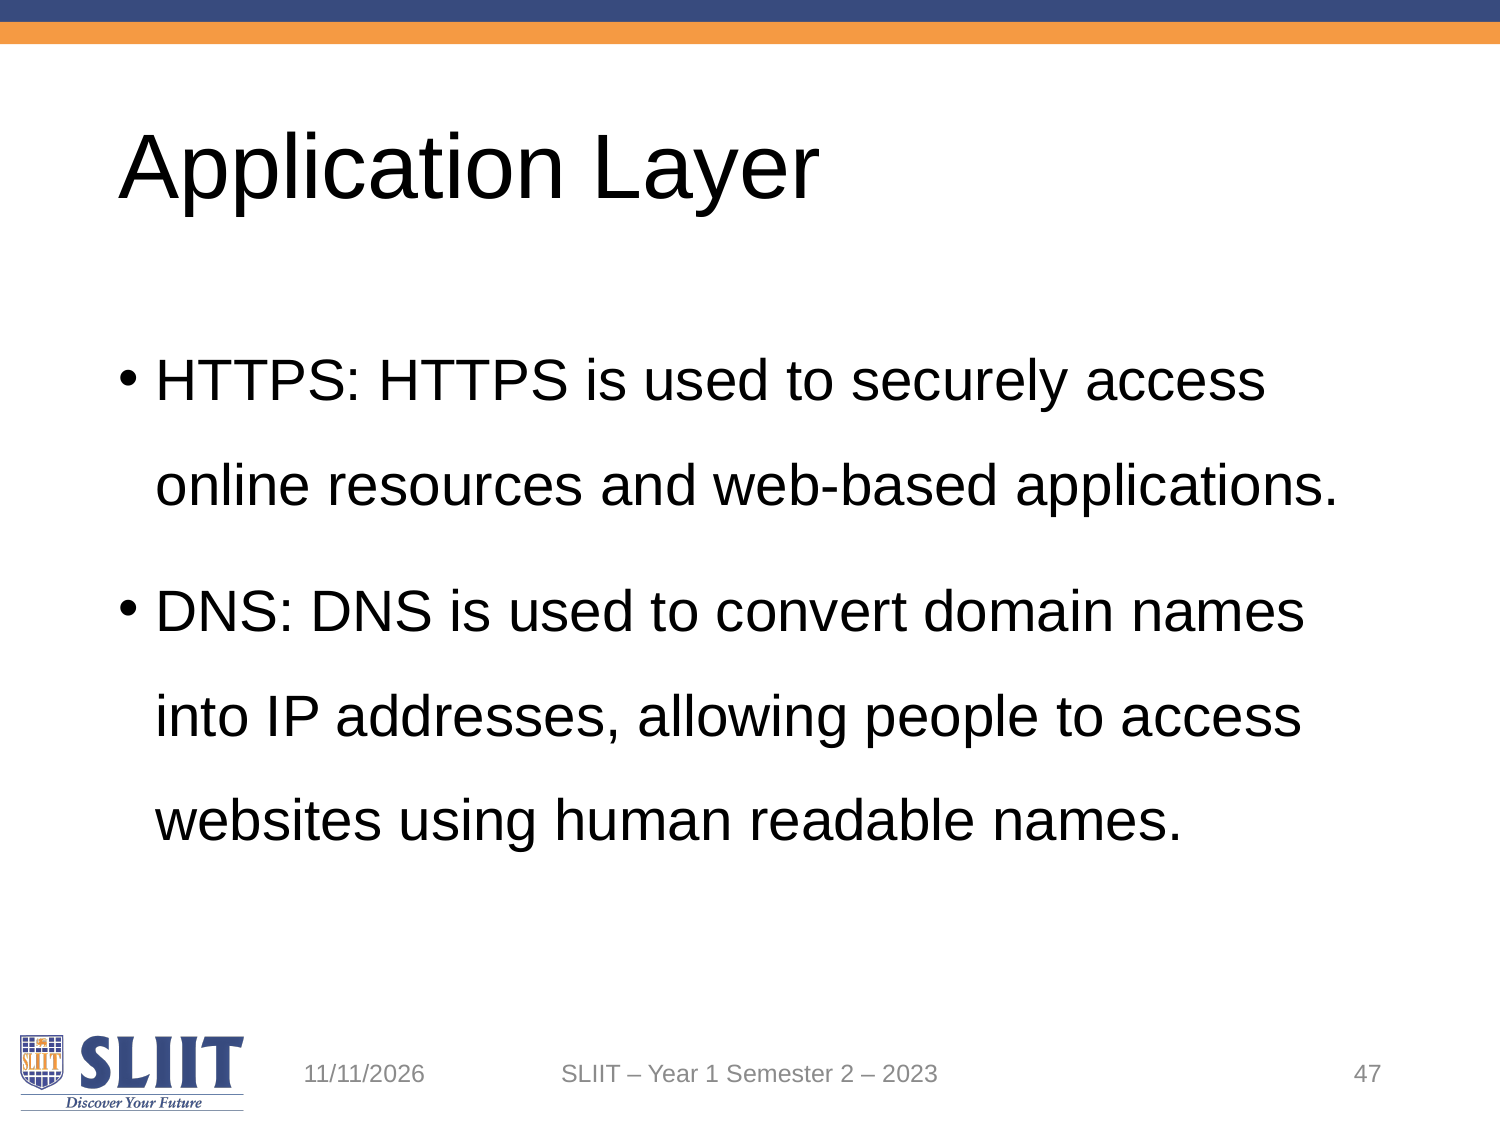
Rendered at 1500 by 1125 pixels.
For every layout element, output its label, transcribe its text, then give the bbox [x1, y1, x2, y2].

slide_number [103, 1042, 441, 1103]
title Application Layer [103, 59, 1397, 278]
picture [20, 1035, 244, 1111]
slide_number 47 [1059, 1042, 1397, 1103]
list HTTPS: HTTPS is used to securely access online resources and web-based applications. DNS: DNS is used to convert domain names into IP addresses, allowing people to access websites using human readable names. [103, 299, 1397, 1014]
footer SLIIT – Year 1 Semester 2 – 2023 [496, 1042, 1004, 1103]
